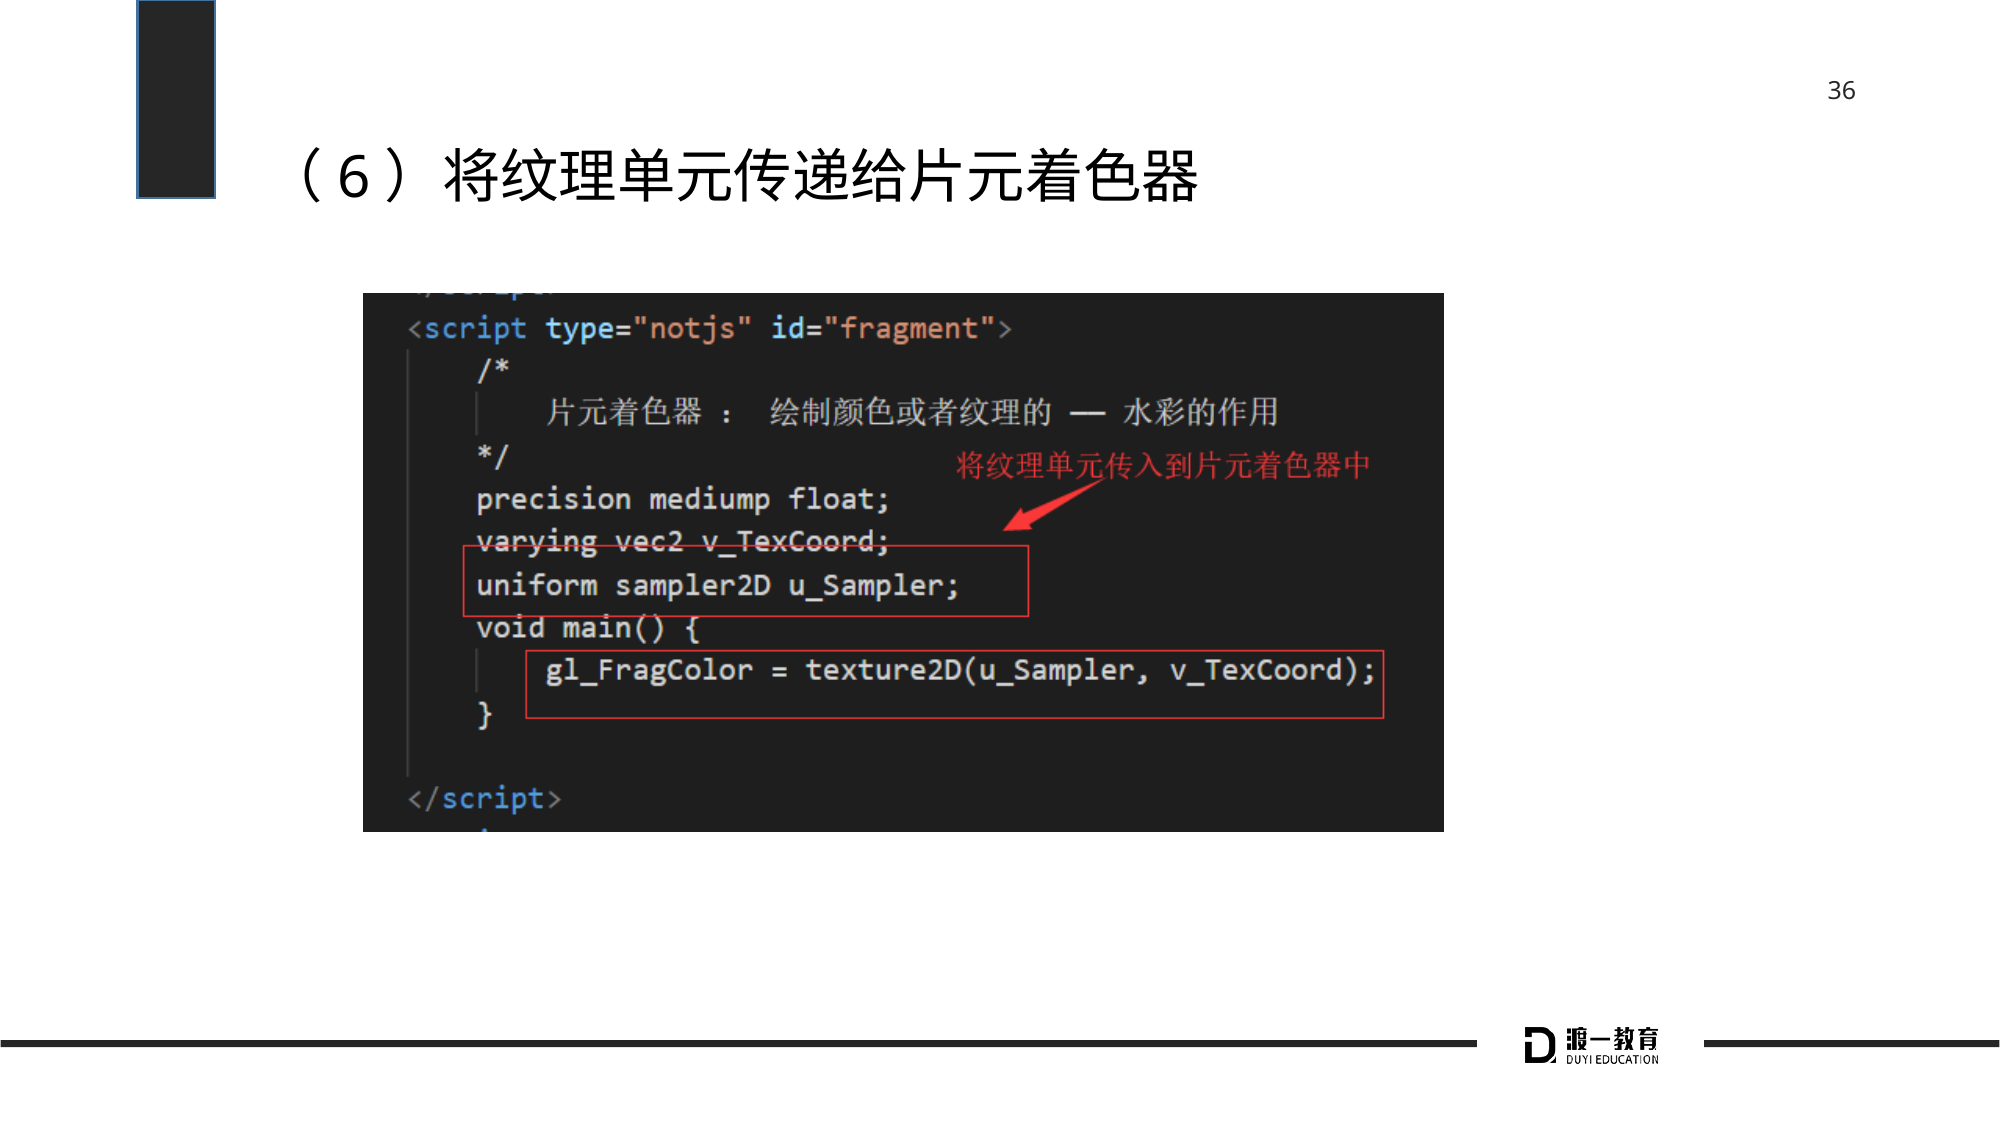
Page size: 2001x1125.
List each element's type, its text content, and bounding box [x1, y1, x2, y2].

picture [363, 293, 1444, 832]
title （6）将纹理单元传递给片元着色器 [249, 93, 1750, 218]
picture [1502, 1008, 1679, 1081]
